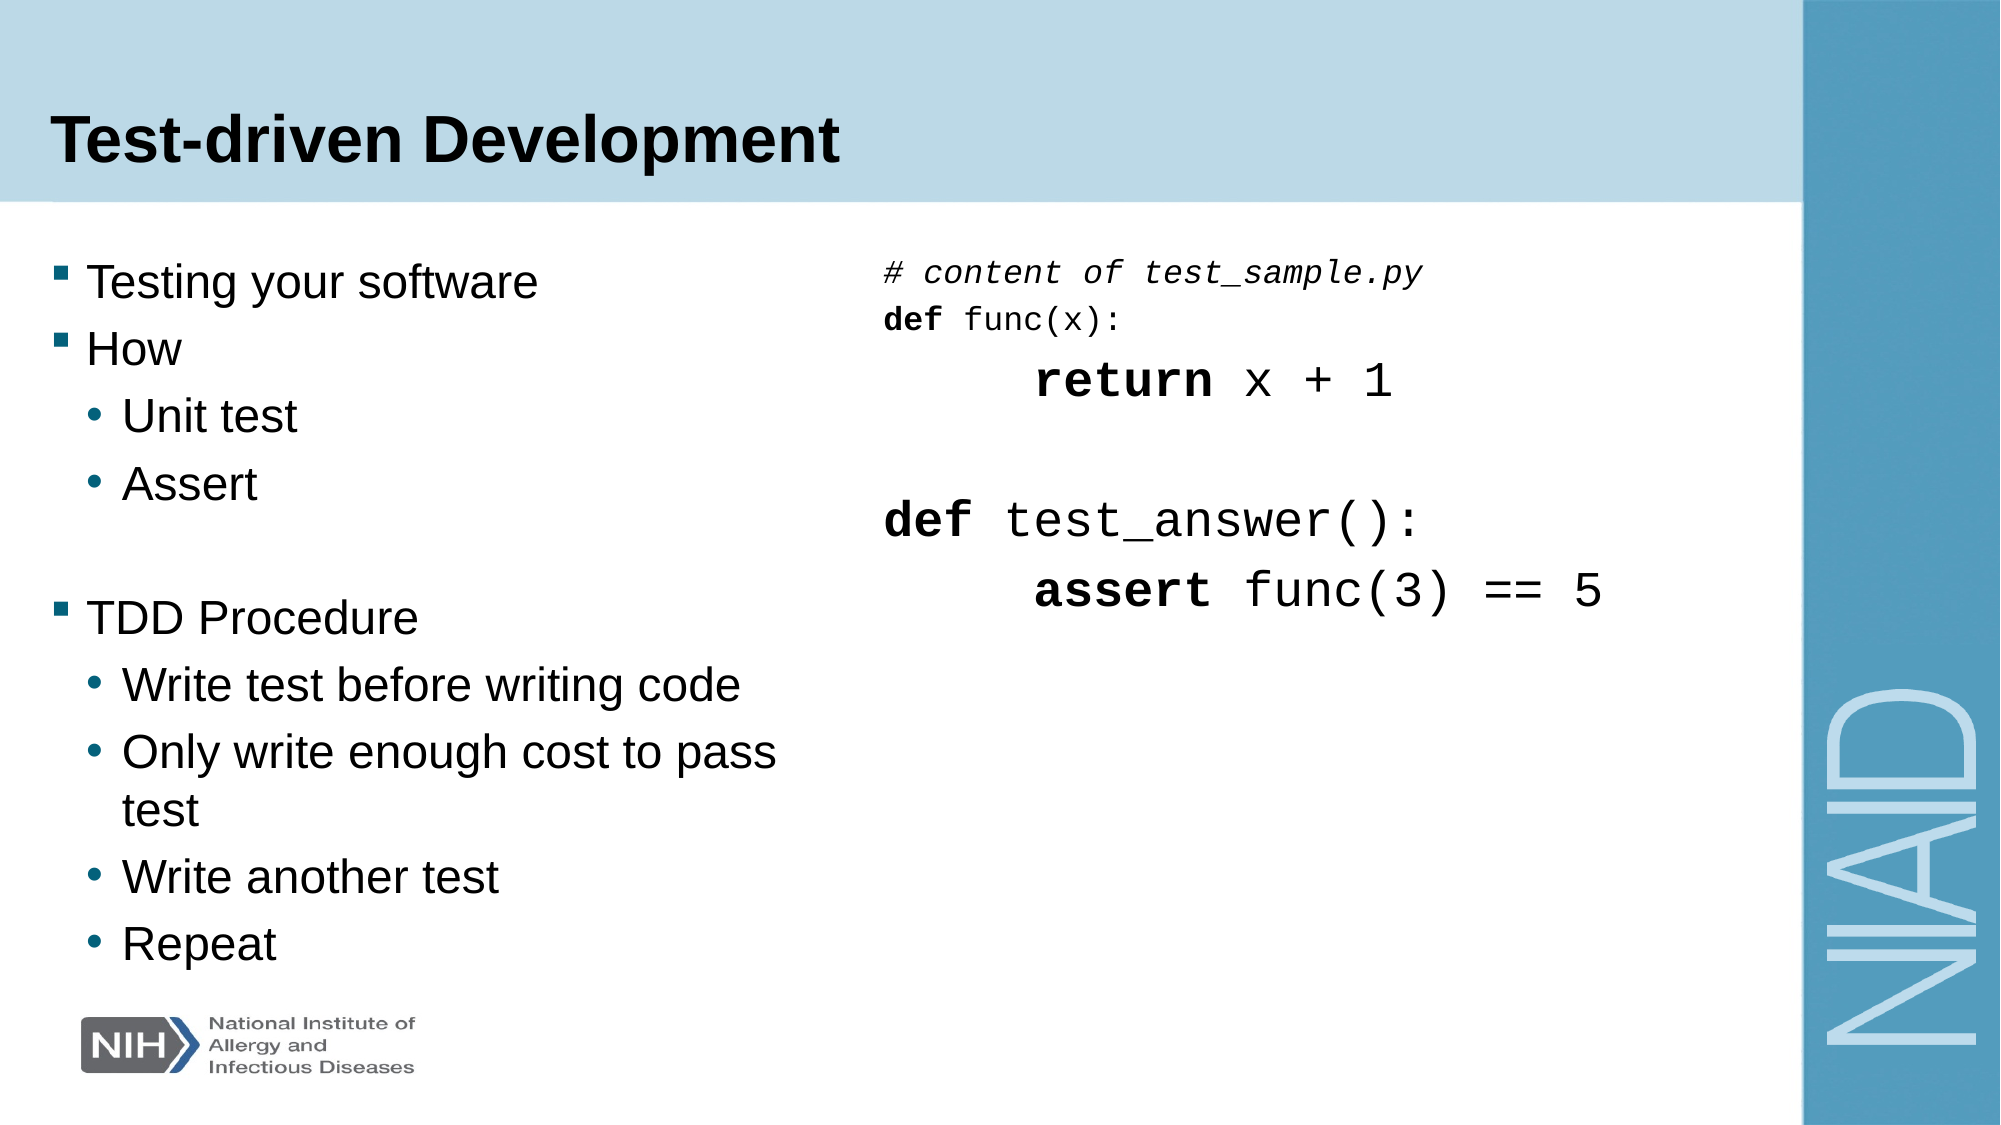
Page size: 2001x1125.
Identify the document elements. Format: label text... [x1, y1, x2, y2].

list Testing your software How Unit test Assert TDD Procedure Write test before writing code Only write enough cost to pass test Write another test Repeat [50, 250, 850, 975]
title Test-driven Development [50, 25, 1700, 176]
list # content of test_sample.py def func(x): return x + 1 def test_answer(): assert func(3) == 5 [883, 250, 1684, 975]
picture [0, 0, 2000, 1125]
